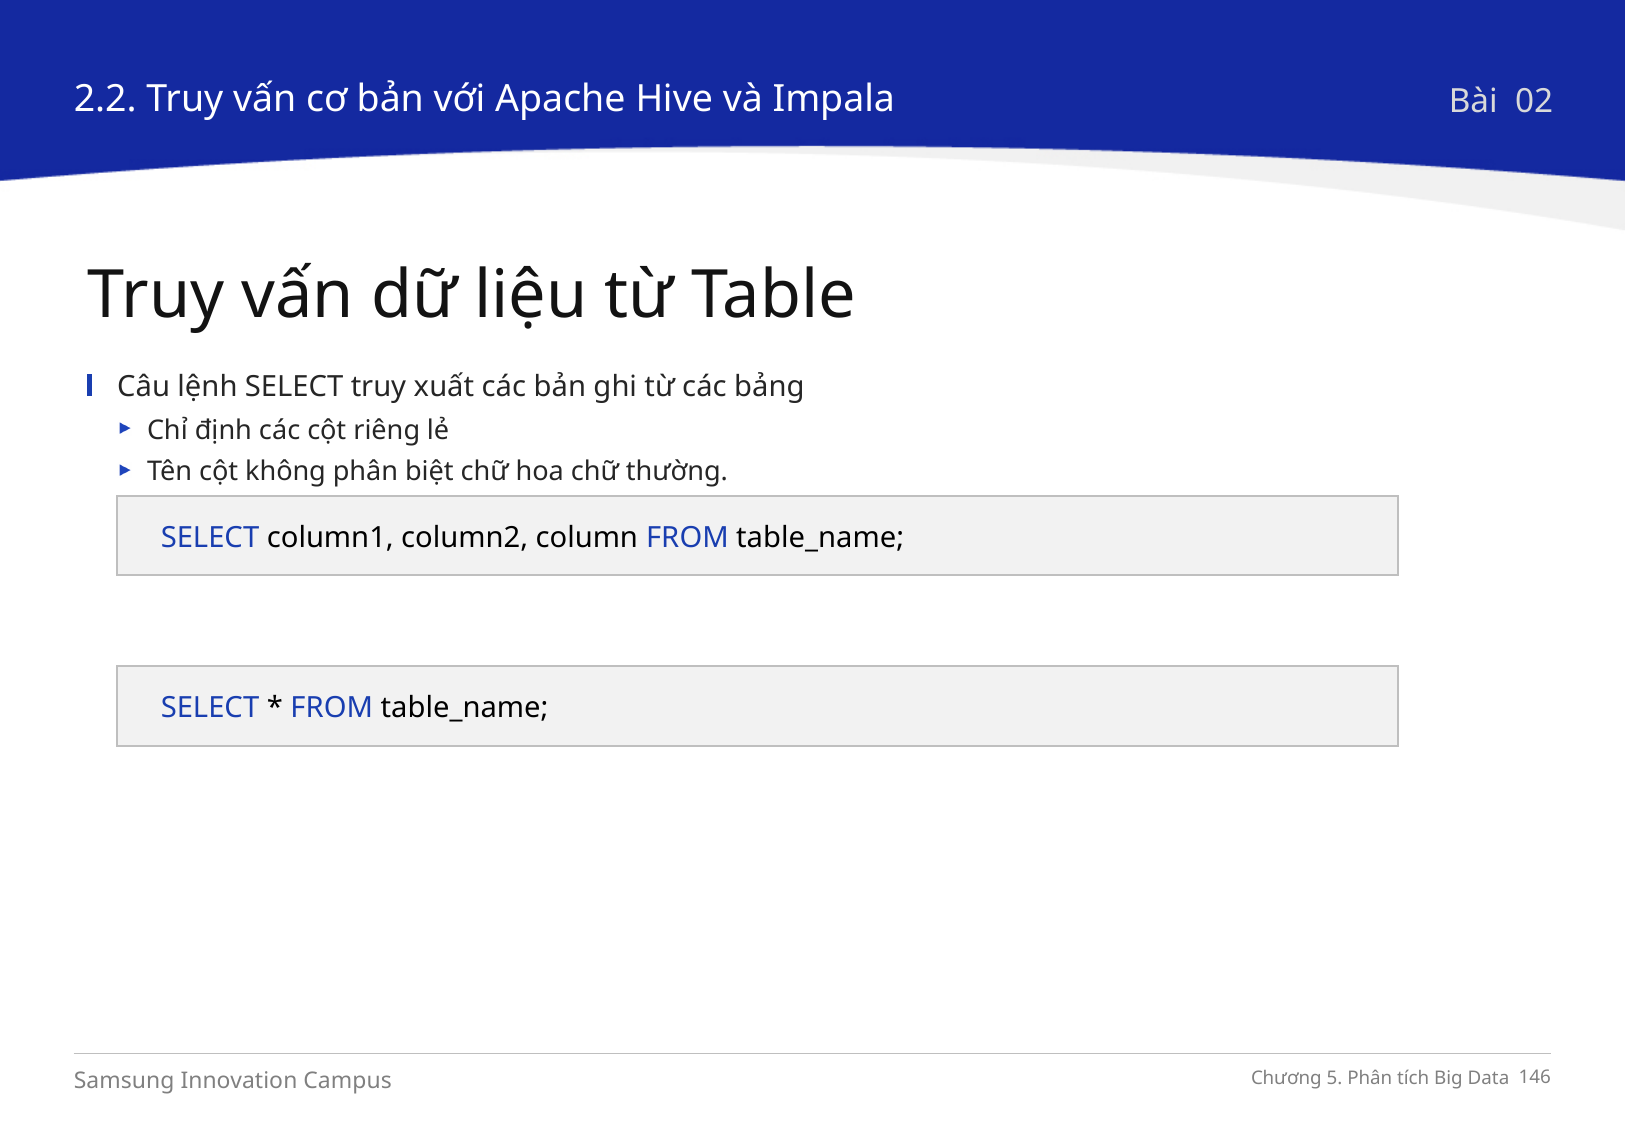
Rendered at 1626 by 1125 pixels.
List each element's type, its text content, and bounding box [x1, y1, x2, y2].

list Truy vấn dữ liệu từ Table [87, 249, 1531, 331]
picture [0, 0, 1625, 1125]
text_box SELECT column1, column2, column FROM table_name; [116, 495, 1399, 576]
text_box SELECT * FROM table_name; [116, 665, 1399, 747]
list 2.2. Truy vấn cơ bản với Apache Hive và Impala [73, 73, 1396, 119]
list Bài 02 [1423, 79, 1554, 120]
list Câu lệnh SELECT truy xuất các bản ghi từ các bảng Chỉ định các cột riêng lẻ Tên cột không phân biệt chữ hoa chữ thường. Tất cả các cột cho “*” [87, 365, 1531, 516]
